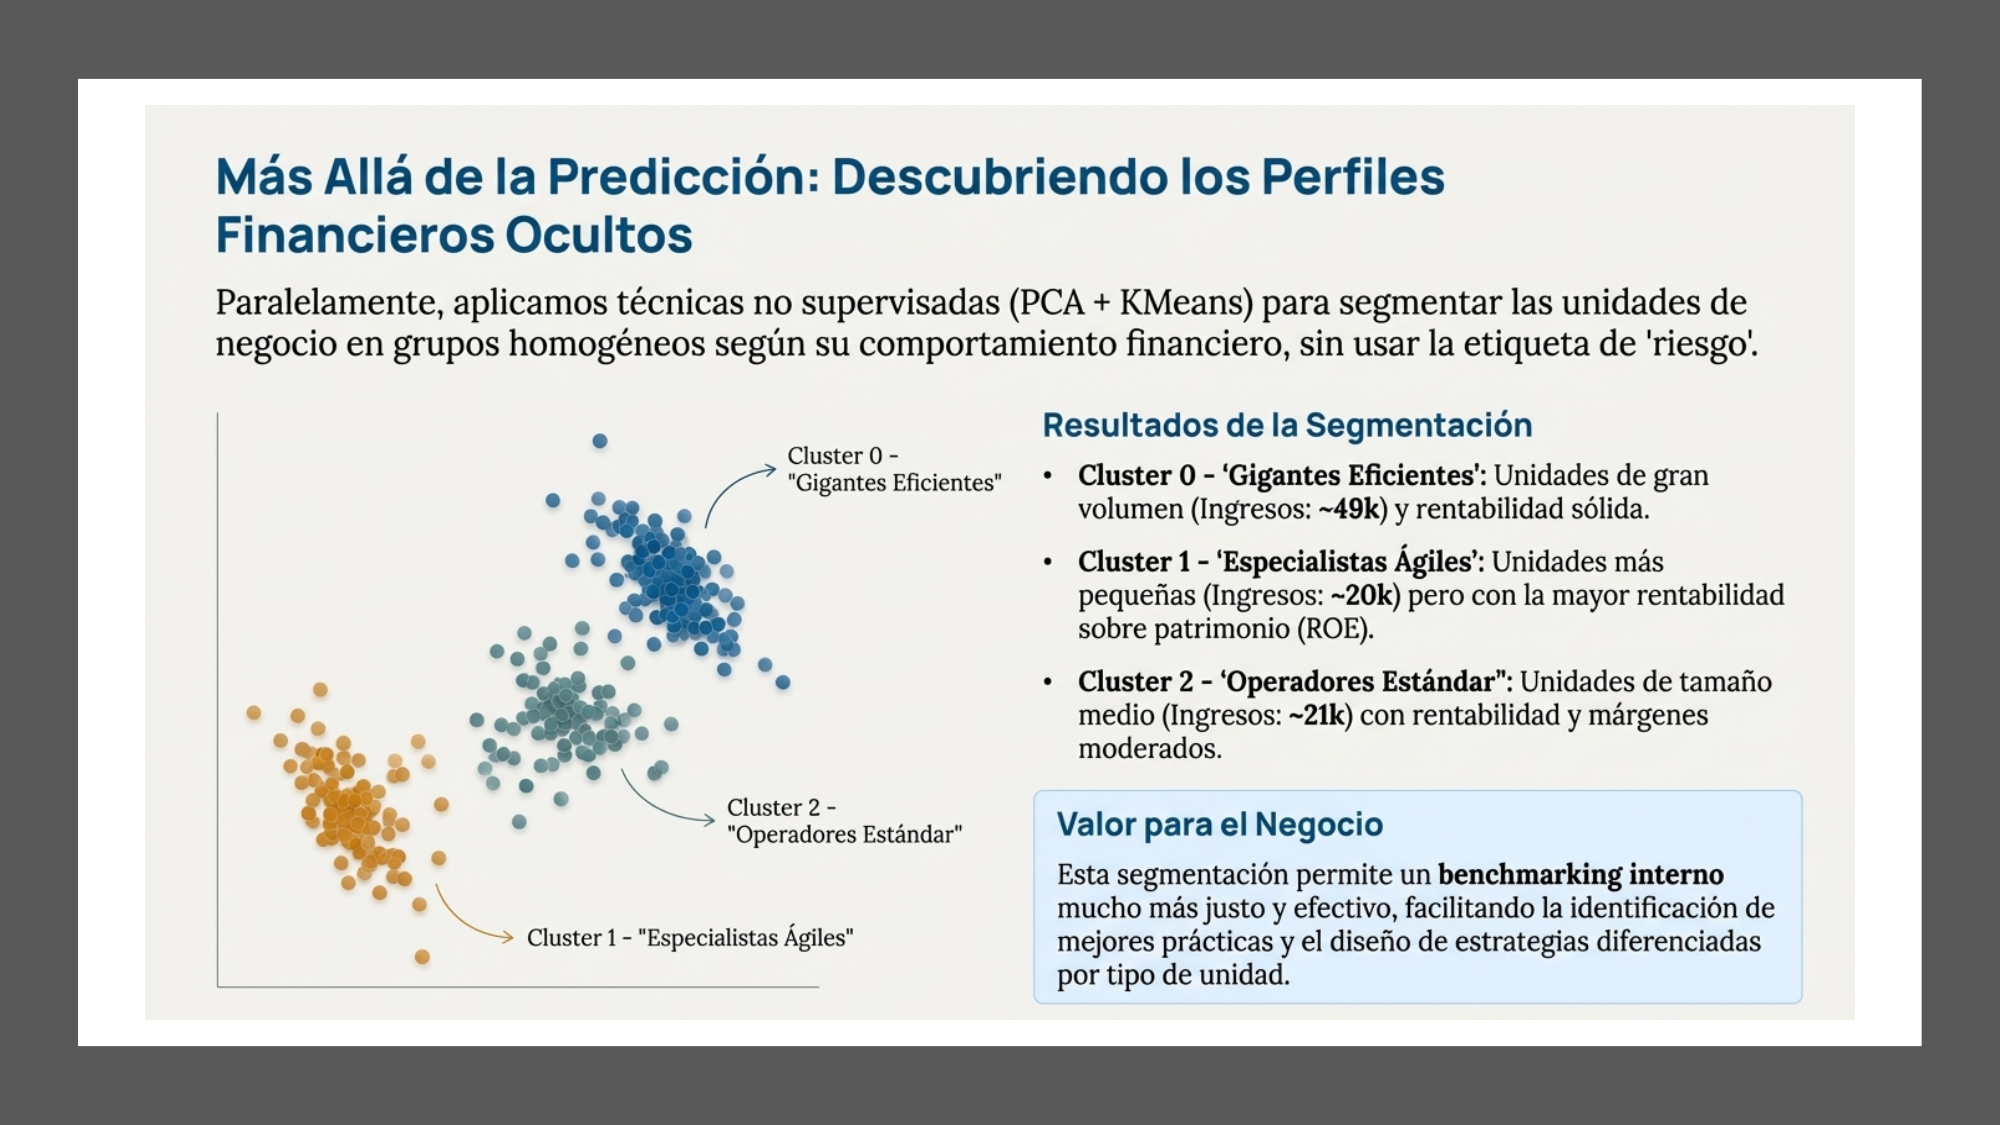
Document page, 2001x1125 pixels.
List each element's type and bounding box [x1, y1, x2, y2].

picture [144, 104, 1856, 1020]
text_box [77, 77, 1923, 1048]
text_box [0, 0, 2000, 1125]
